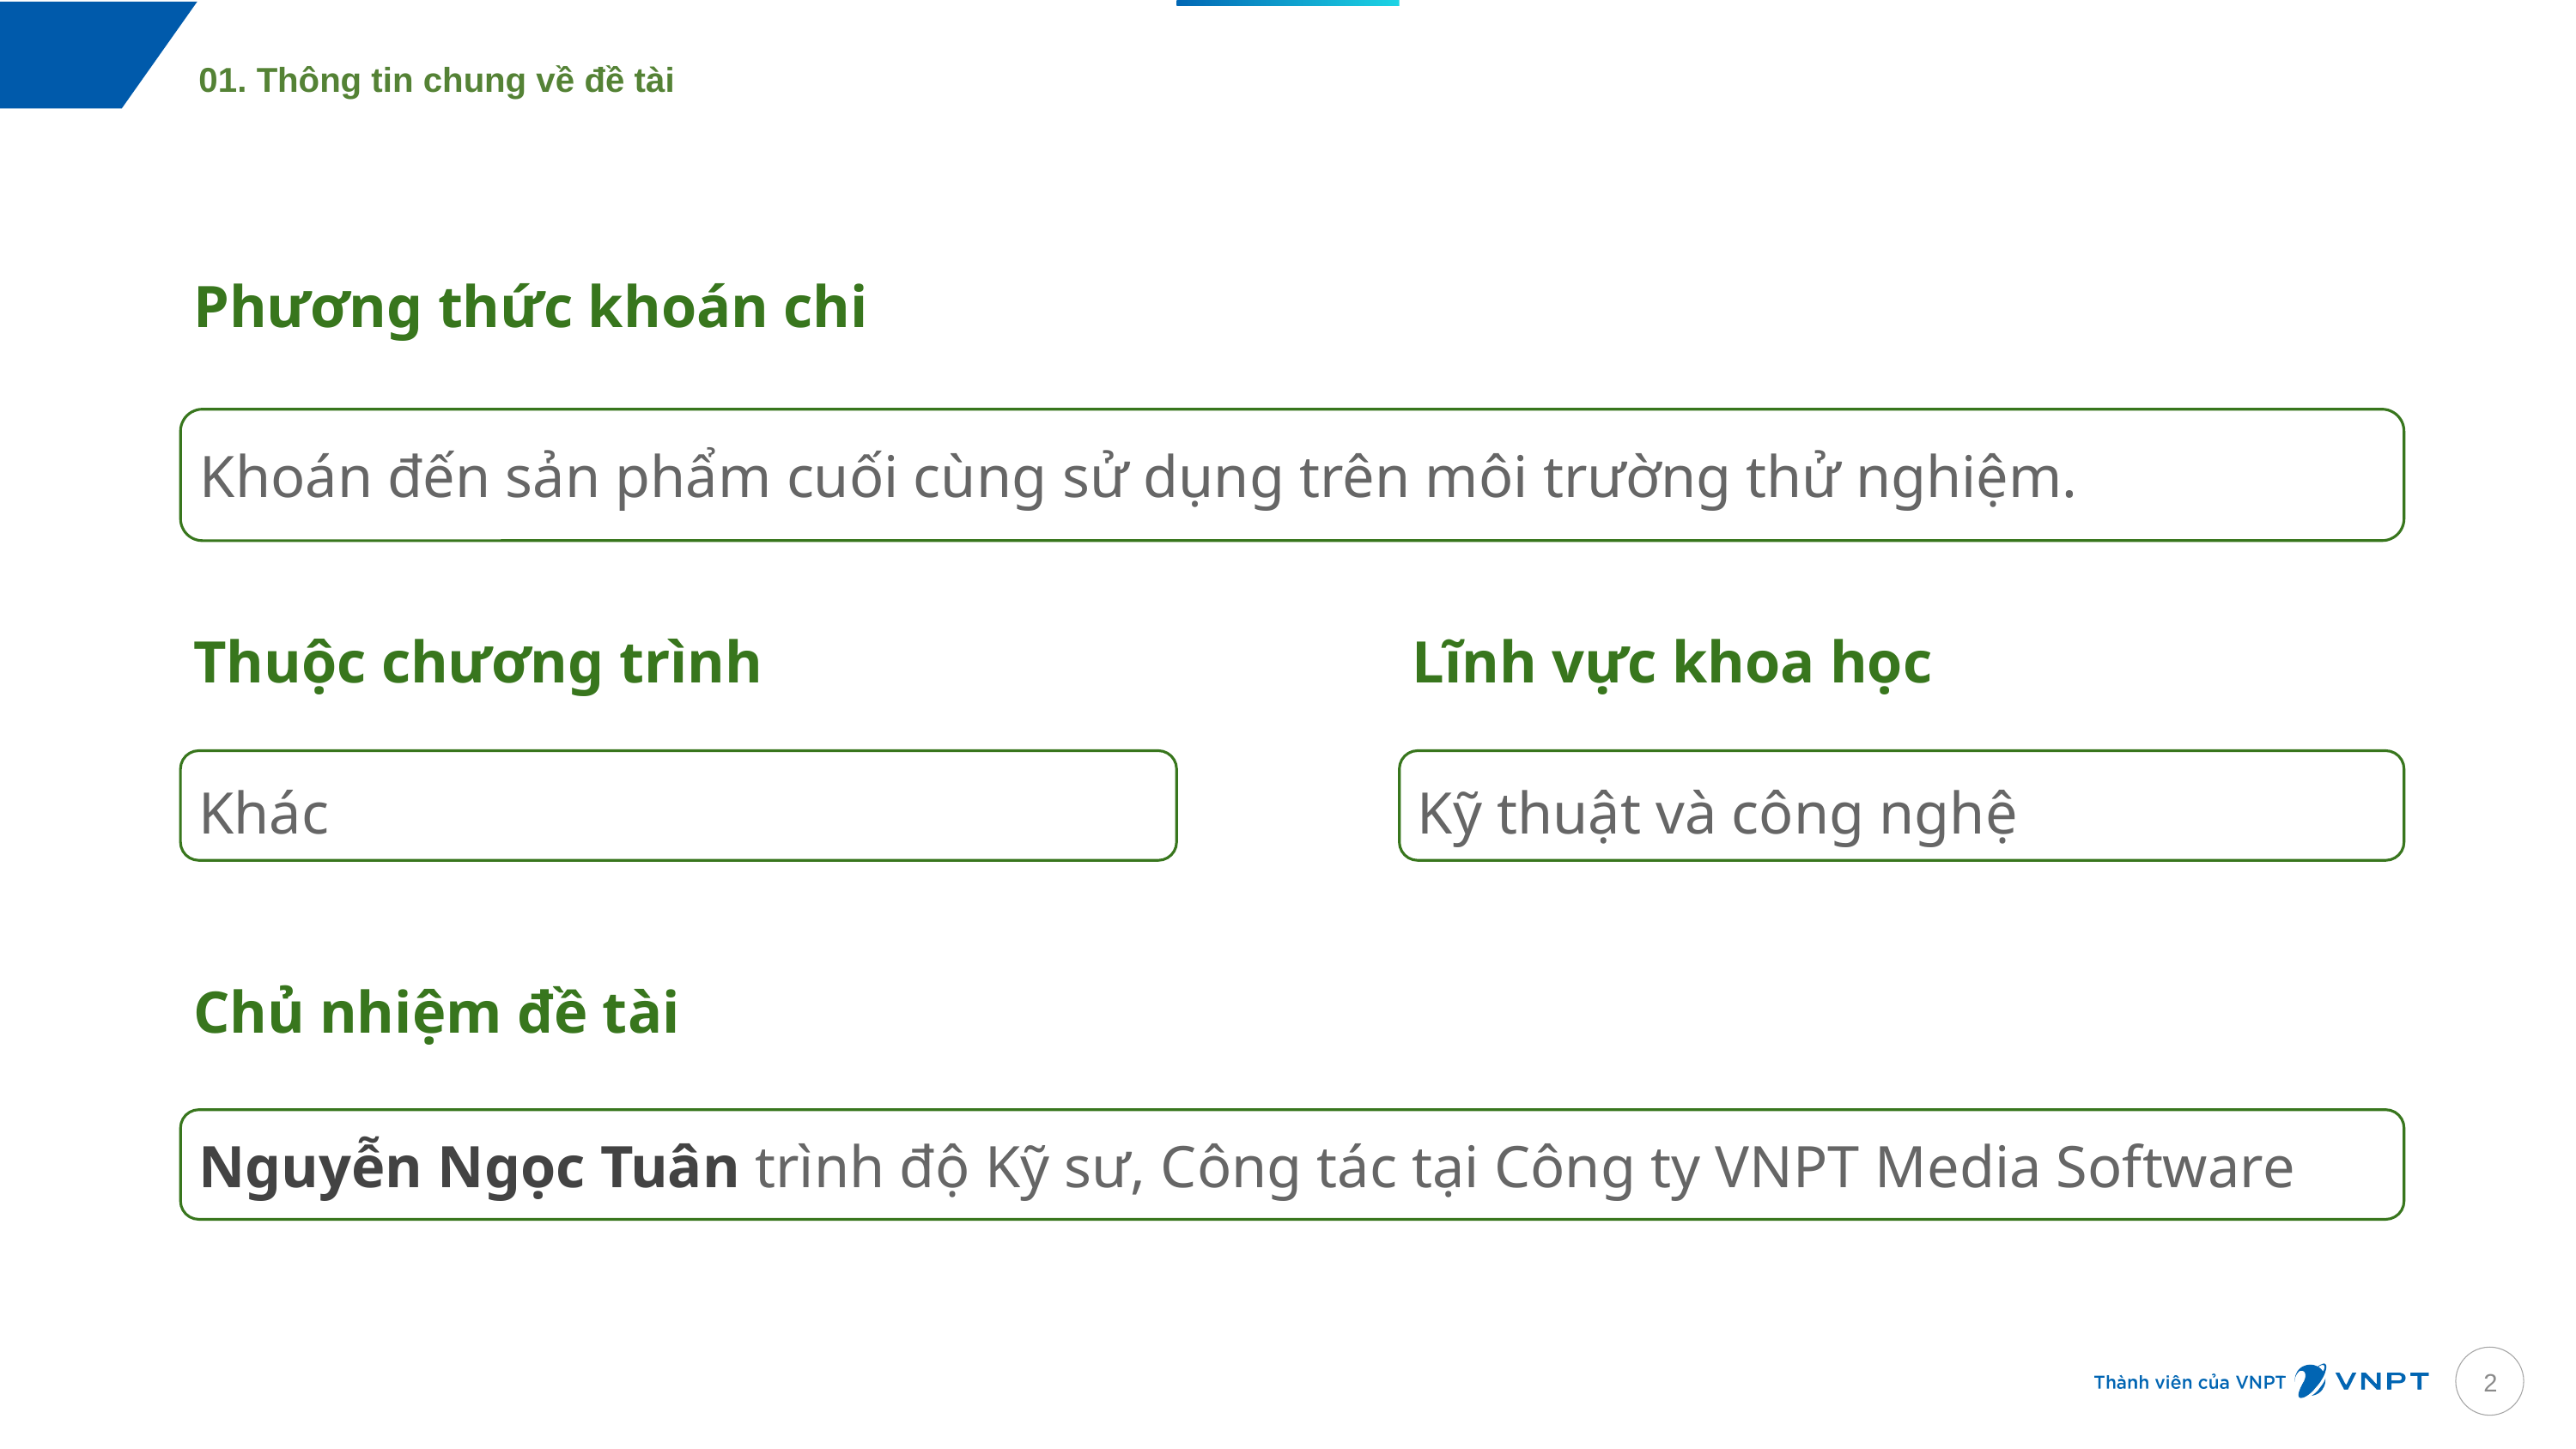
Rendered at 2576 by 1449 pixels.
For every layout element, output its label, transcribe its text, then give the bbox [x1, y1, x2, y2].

text_box [0, 0, 199, 110]
text_box Phương thức khoán chi [180, 258, 2404, 353]
text_box Thuộc chương trình [180, 612, 1177, 707]
text_box Khoán đến sản phẩm cuối cùng sử dụng trên môi trường thử nghiệm. [180, 409, 2404, 541]
text_box Lĩnh vực khoa học [1399, 612, 2404, 707]
text_box Khác [180, 750, 1177, 861]
text_box Nguyễn Ngọc Tuân trình độ Kỹ sư, Công tác tại Công ty VNPT Media Software [180, 1109, 2404, 1220]
picture [2094, 1363, 2429, 1398]
text_box Chủ nhiệm đề tài [180, 962, 1177, 1058]
text_box 01. Thông tin chung về đề tài [180, 6, 2404, 114]
text_box Kỹ thuật và công nghệ [1399, 750, 2404, 861]
text_box [1176, 0, 1400, 7]
text_box 1 [2456, 1360, 2524, 1405]
